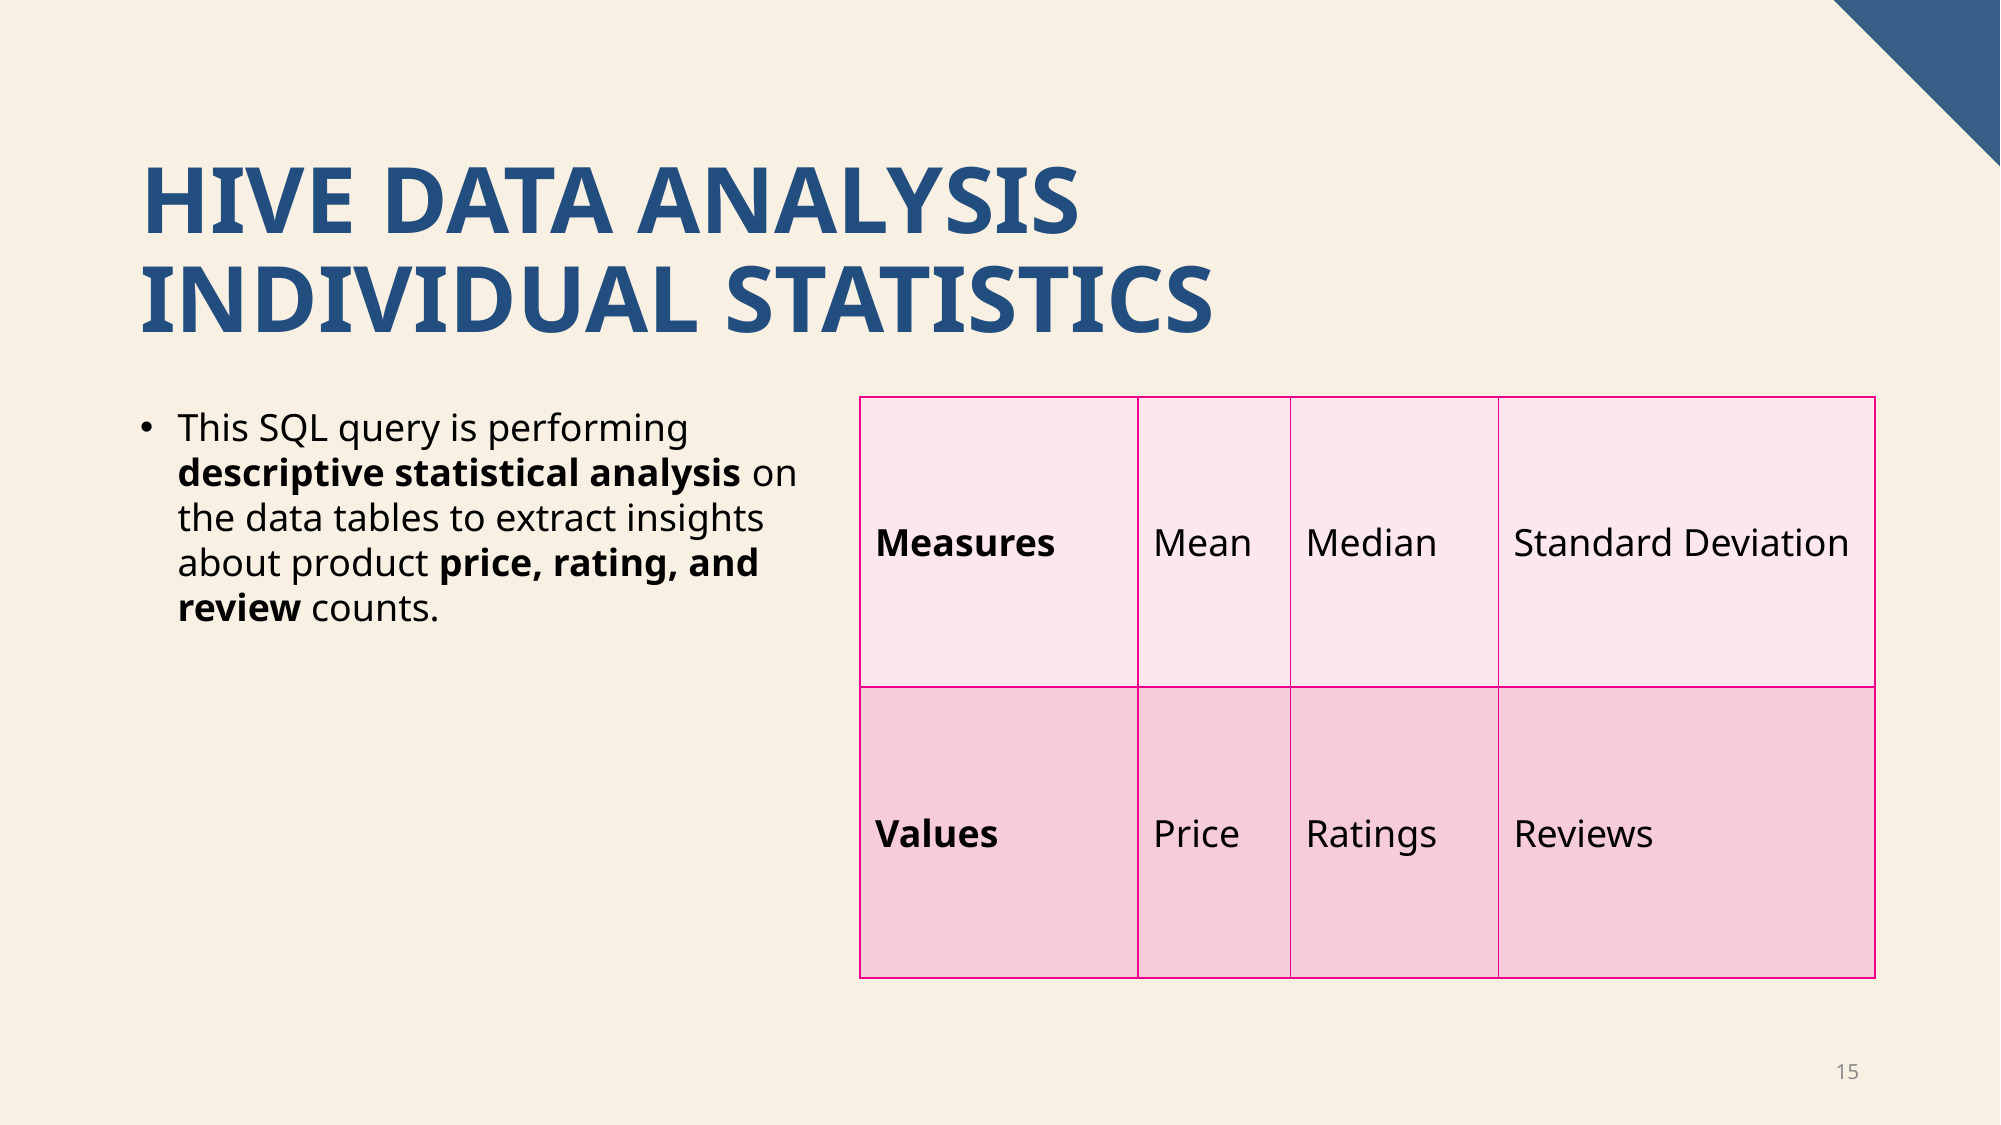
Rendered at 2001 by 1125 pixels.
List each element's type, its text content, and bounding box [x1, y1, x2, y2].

table_header Standard Deviation [1499, 398, 1874, 686]
table_cell Price [1139, 688, 1290, 977]
title Hive data analysis Individual statistics [125, 146, 1875, 365]
table_cell Reviews​ [1499, 688, 1874, 977]
slide_number 15 [1799, 1042, 1875, 1103]
table_header Median [1291, 398, 1498, 686]
table_header Measures [861, 398, 1137, 686]
table_header Mean [1139, 398, 1290, 686]
table_cell Ratings [1291, 688, 1498, 977]
table_cell Values [861, 688, 1137, 977]
list This SQL query is performing descriptive statistical analysis on the data tables to extract insights about product price, rating, and review counts. [125, 396, 827, 1010]
